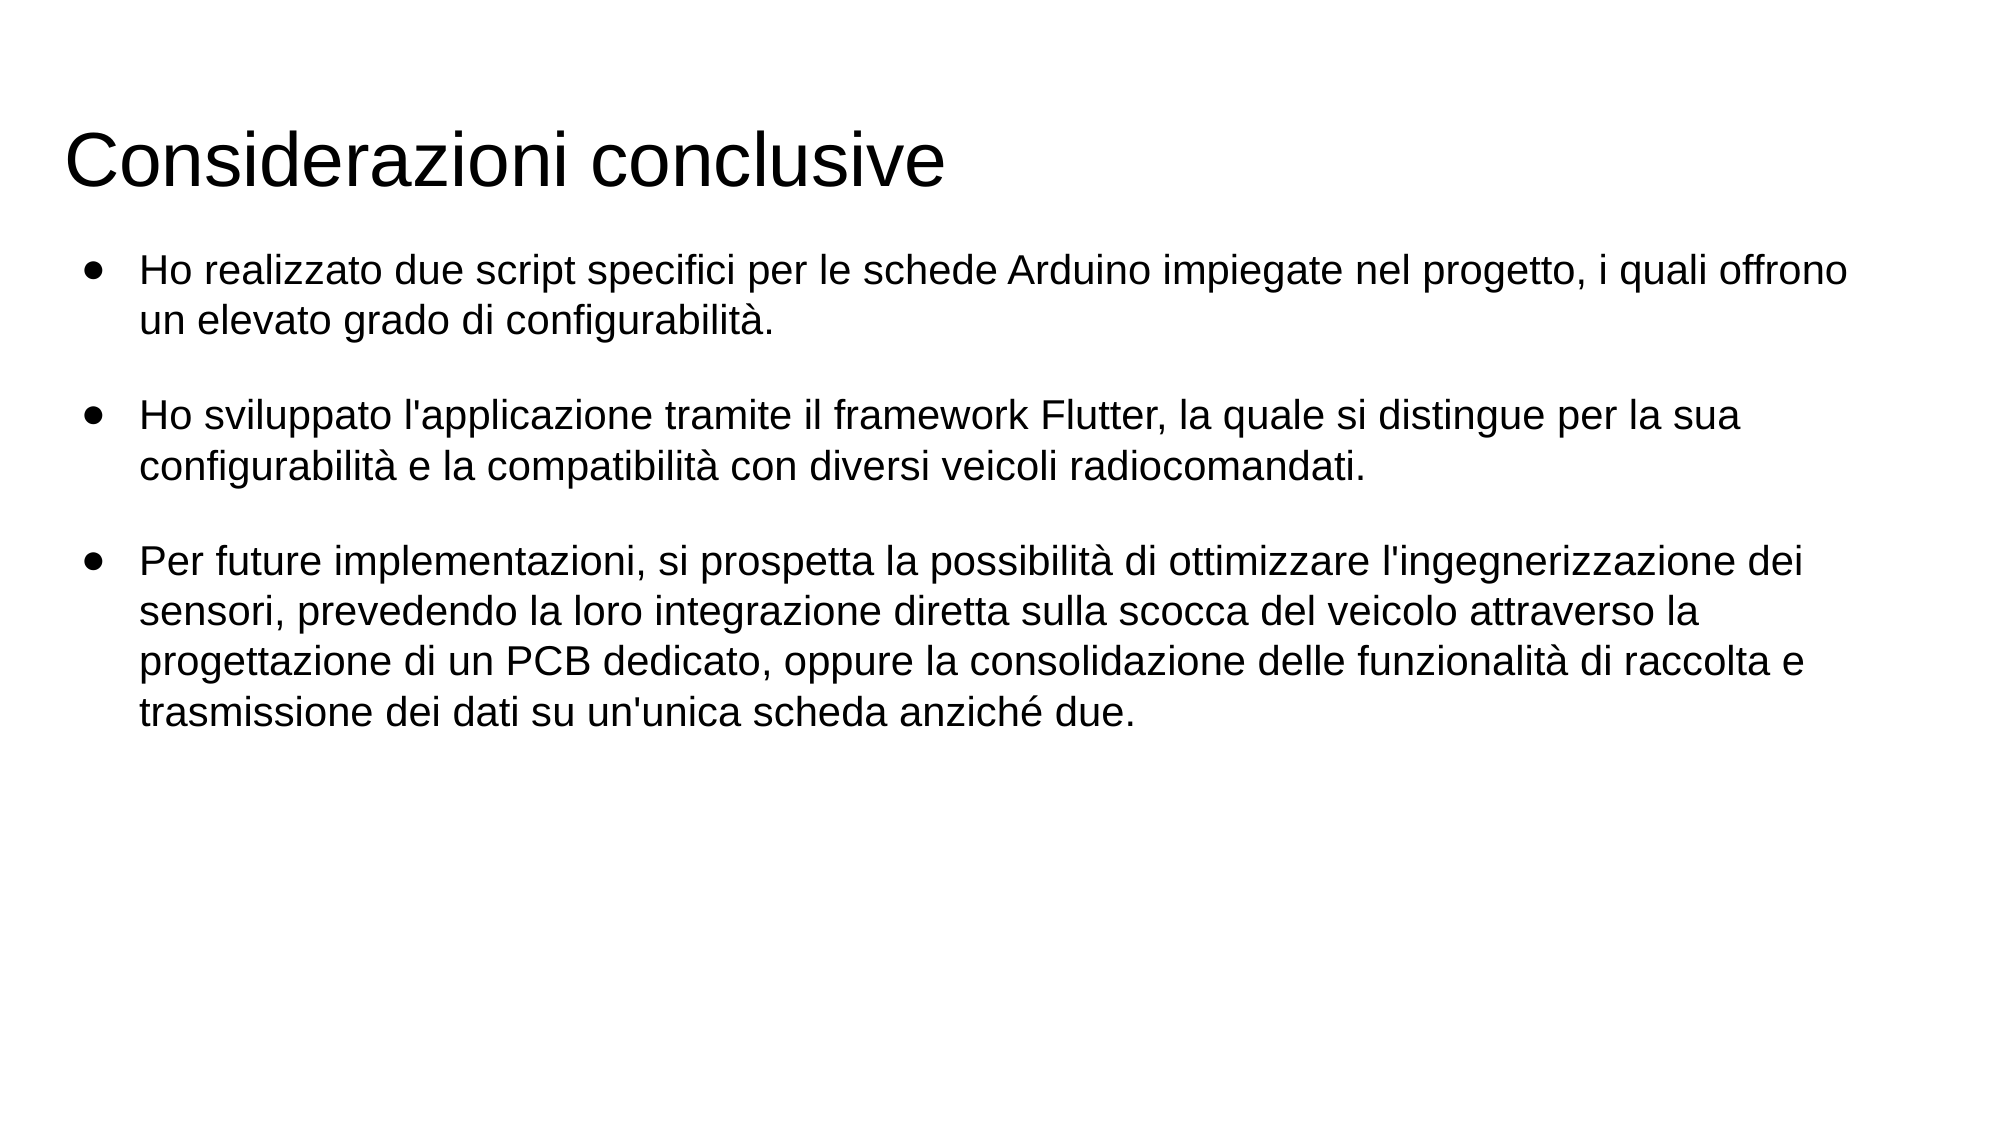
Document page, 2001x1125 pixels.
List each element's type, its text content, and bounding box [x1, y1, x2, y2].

title Considerazioni conclusive [44, 88, 997, 222]
title Ho realizzato due script specifici per le schede Arduino impiegate nel progetto, i quali offrono un elevato grado di configurabilità. Ho sviluppato l'applicazione tramite il framework Flutter, la quale si distingue per la sua configurabilità e la compatibilità con diversi veicoli radiocomandati. Per future implementazioni, si prospetta la possibilità di ottimizzare l'ingegnerizzazione dei sensori, prevedendo la loro integrazione diretta sulla scocca del veicolo attraverso la progettazione di un PCB dedicato, oppure la consolidazione delle funzionalità di raccolta e trasmissione dei dati su un'unica scheda anziché due. [44, 222, 1919, 983]
